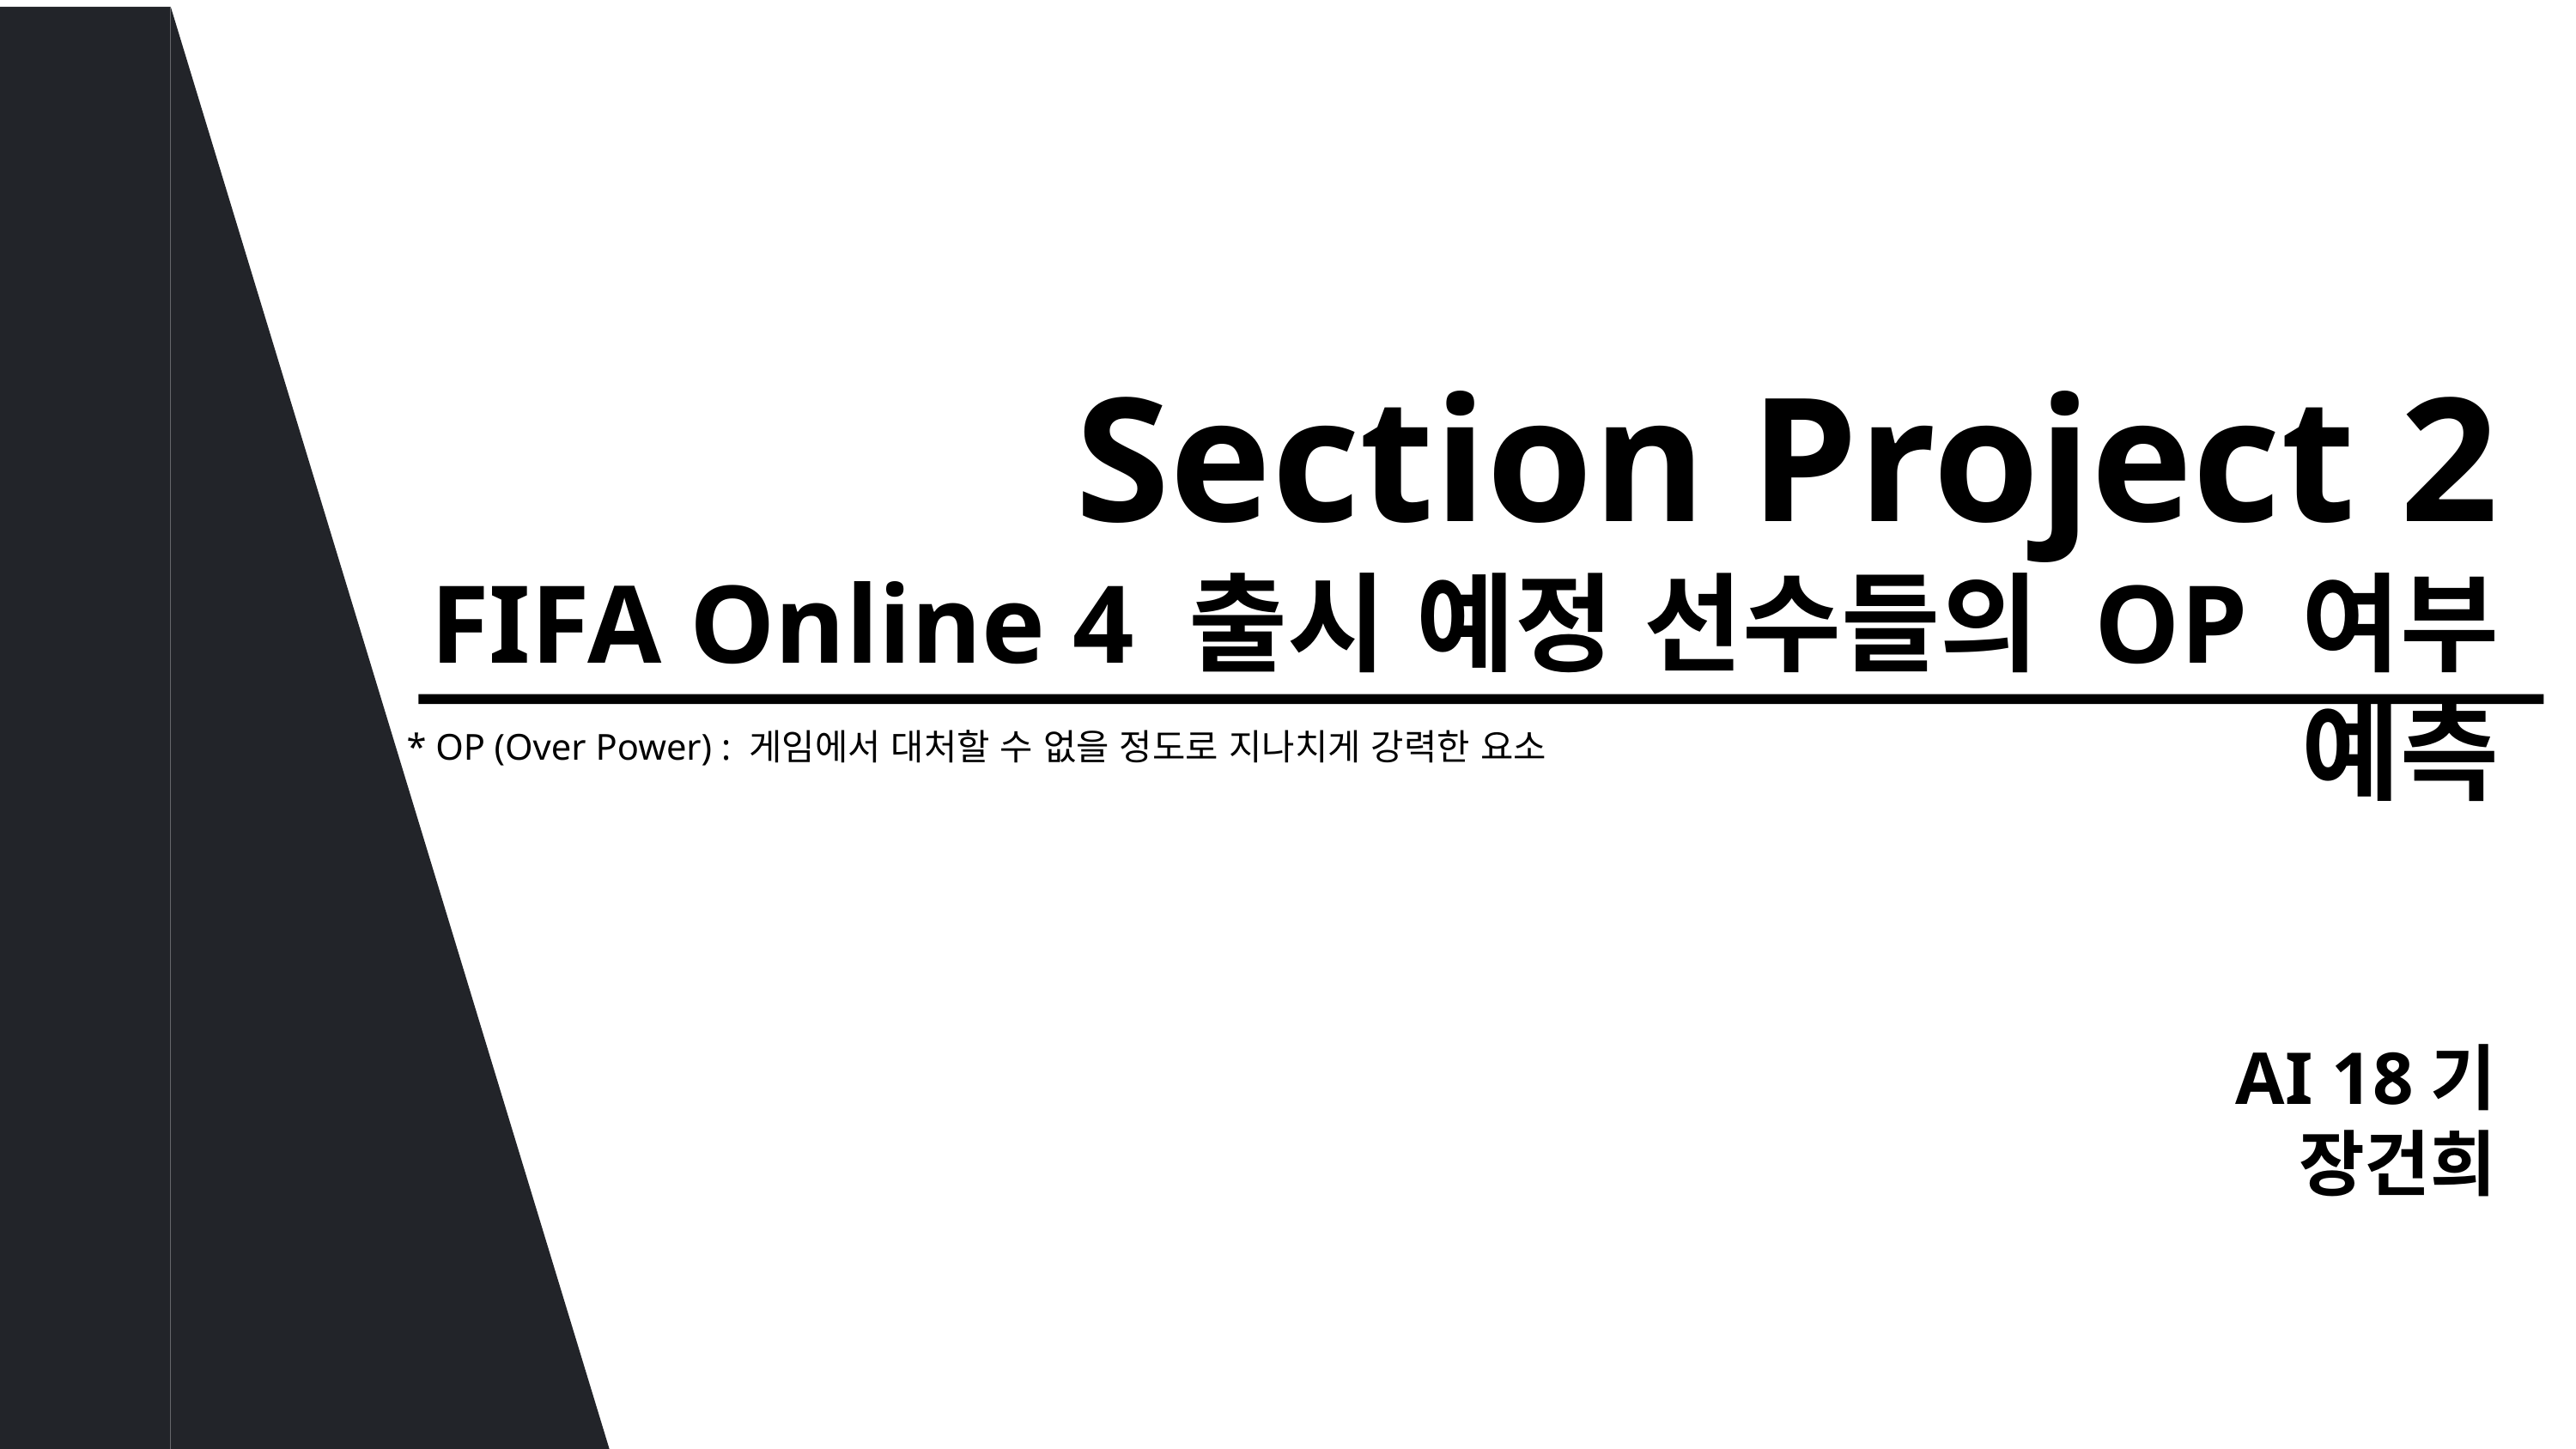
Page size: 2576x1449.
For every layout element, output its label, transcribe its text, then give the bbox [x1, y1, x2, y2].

text_box [626, 693, 2545, 706]
text_box [0, 0, 2576, 1449]
text_box Section Project 2 FIFA Online 4 출시 예정 선수들의 OP 여부 예측 [626, 706, 2512, 820]
text_box * OP (Over Power) : 게임에서 대처할 수 없을 정도로 지나치게 강력한 요소 [626, 718, 1621, 774]
text_box Section Project 2 FIFA Online 4 출시 예정 선수들의 OP 여부 예측 [626, 343, 2512, 693]
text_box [0, 6, 620, 1449]
text_box AI 18기 장건희 [2223, 1026, 2509, 1211]
